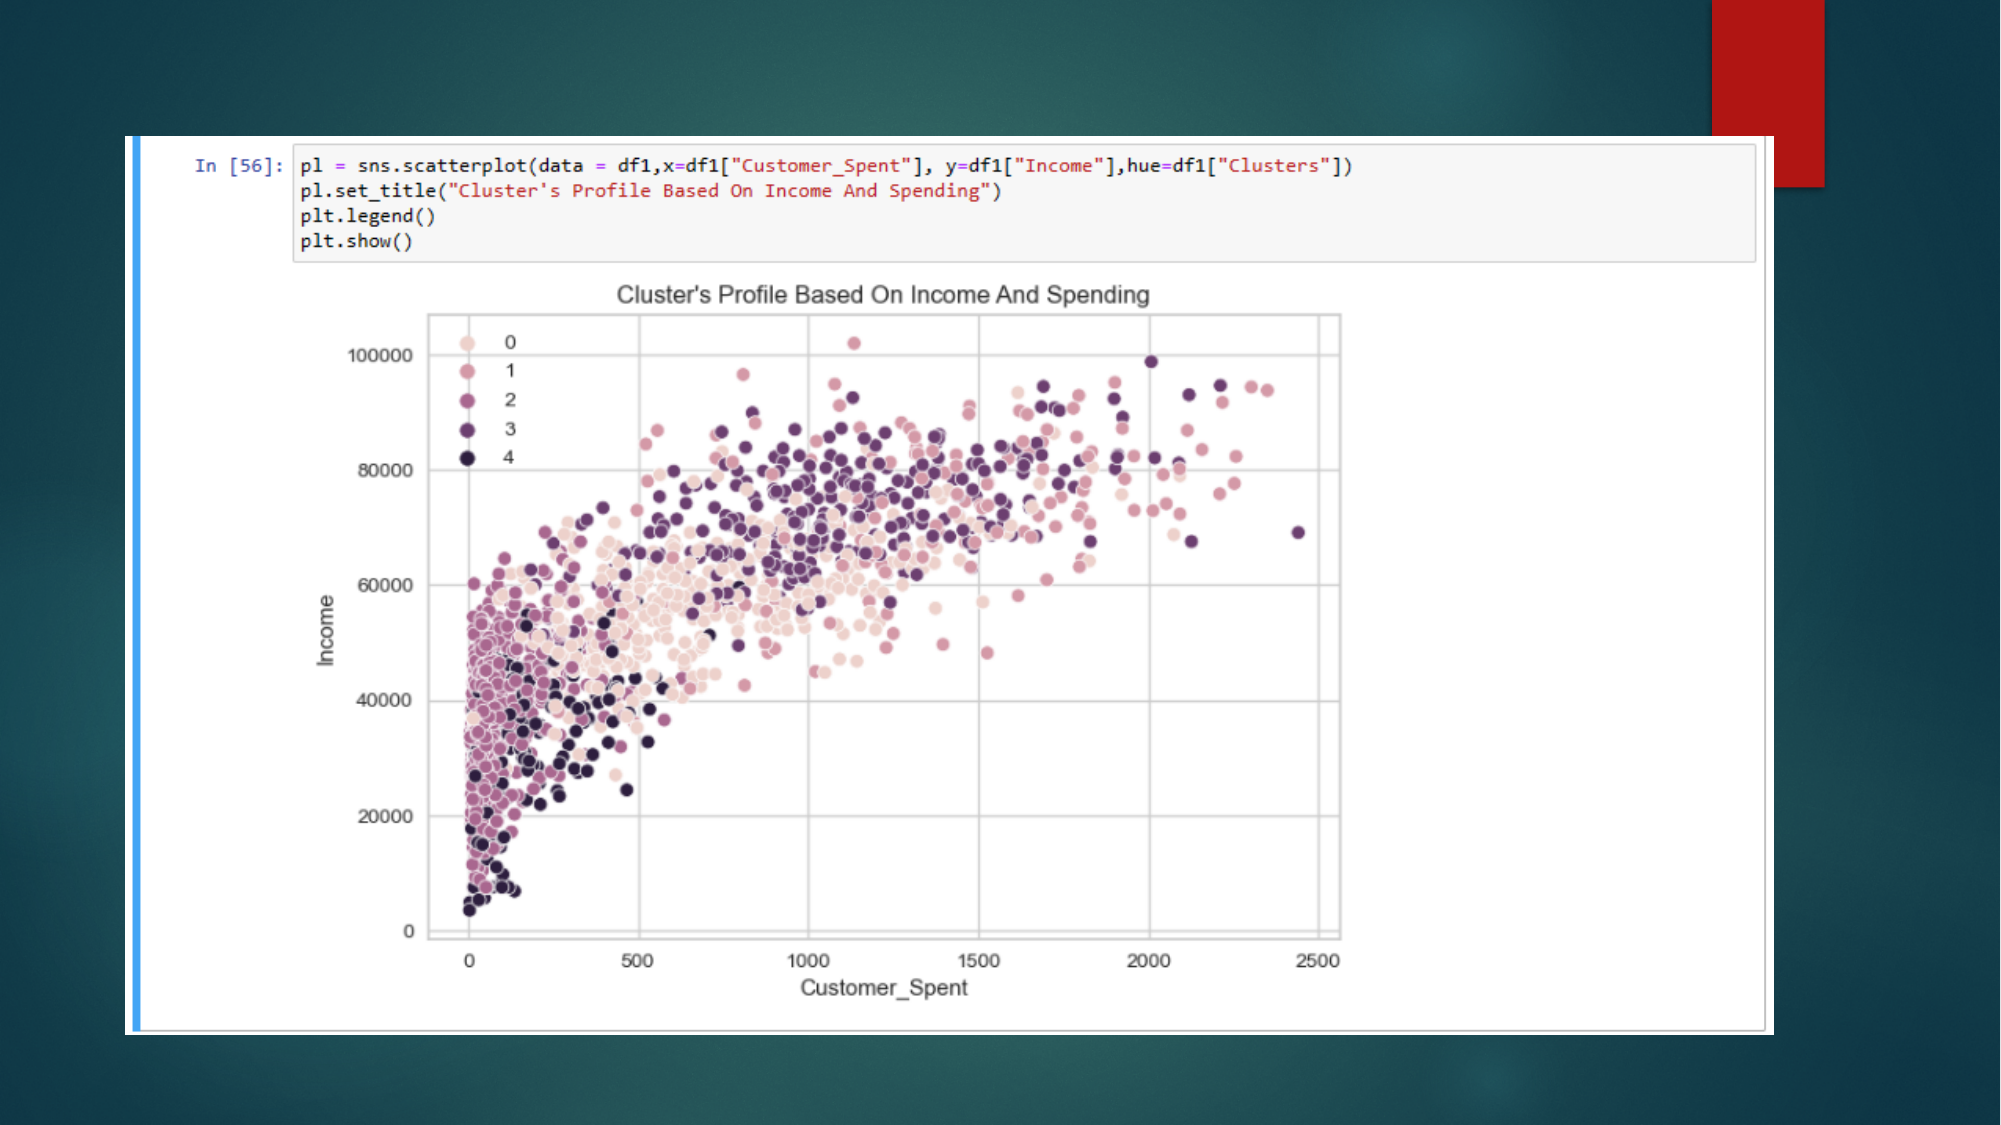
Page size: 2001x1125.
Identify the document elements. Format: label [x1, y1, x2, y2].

picture [0, 0, 1775, 1125]
